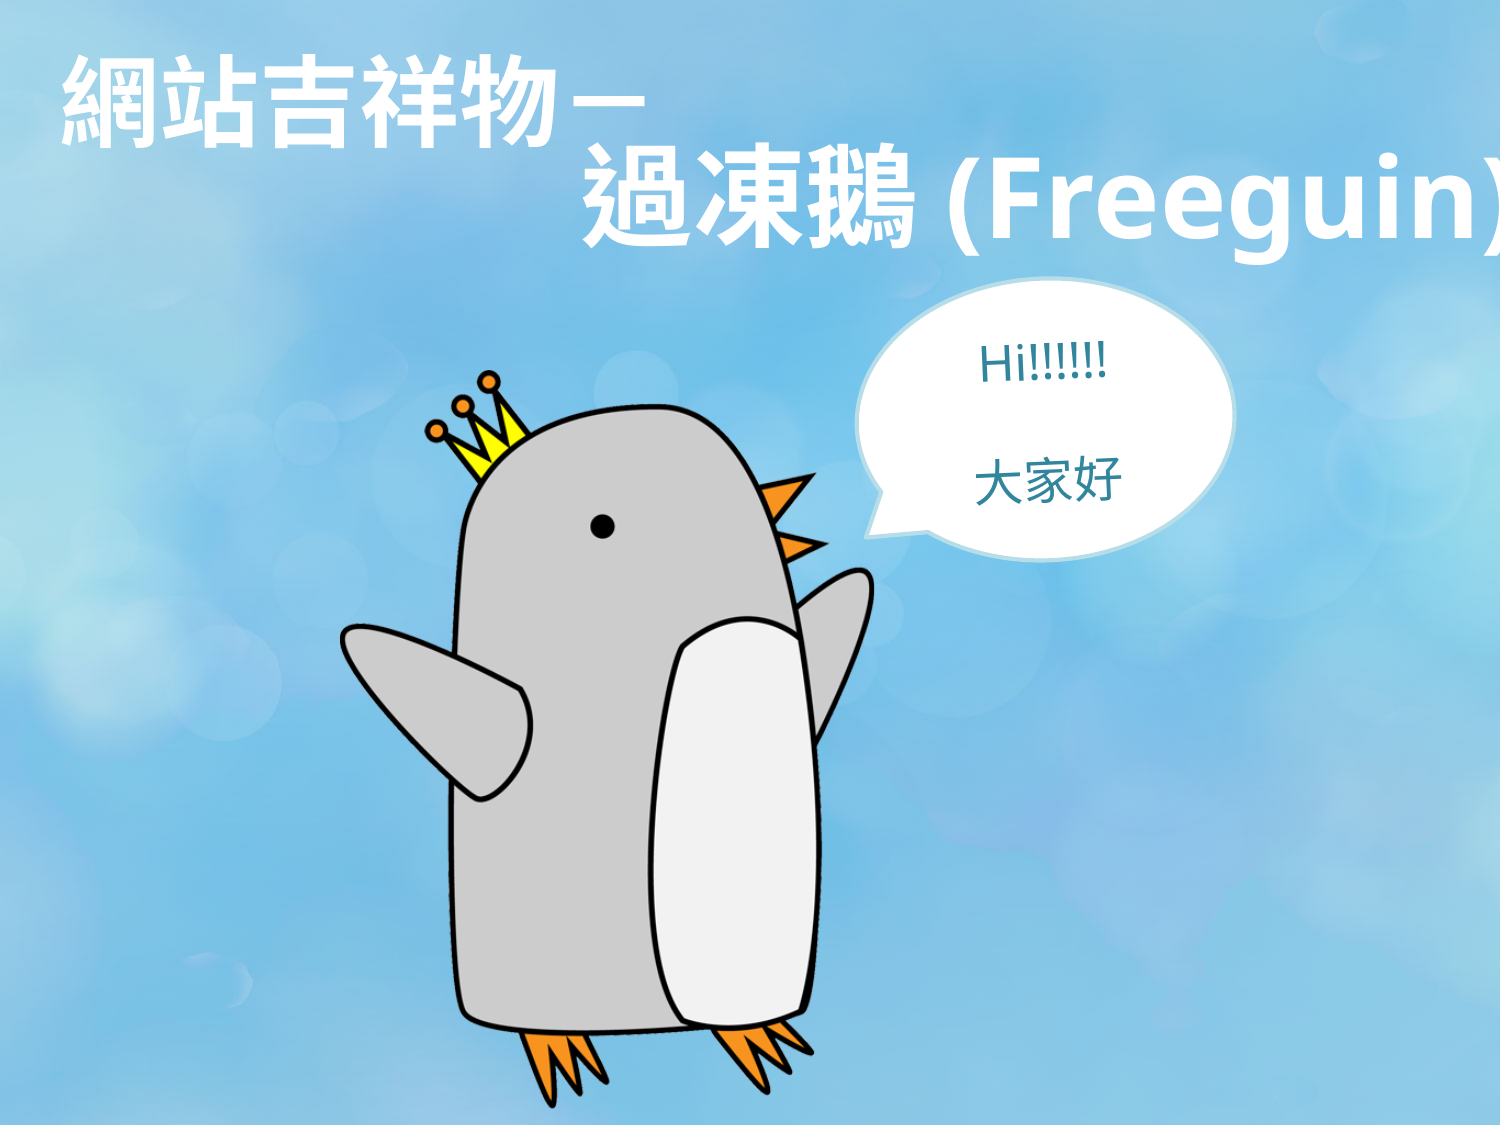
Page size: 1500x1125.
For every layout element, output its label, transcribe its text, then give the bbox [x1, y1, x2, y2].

title 網站吉祥物－ [1, 11, 1500, 187]
text_box Hi!!!!!! 大家好 [885, 276, 1237, 563]
picture [0, 0, 1500, 1125]
list 過凍鵝(Freeguin) [565, 155, 1500, 232]
